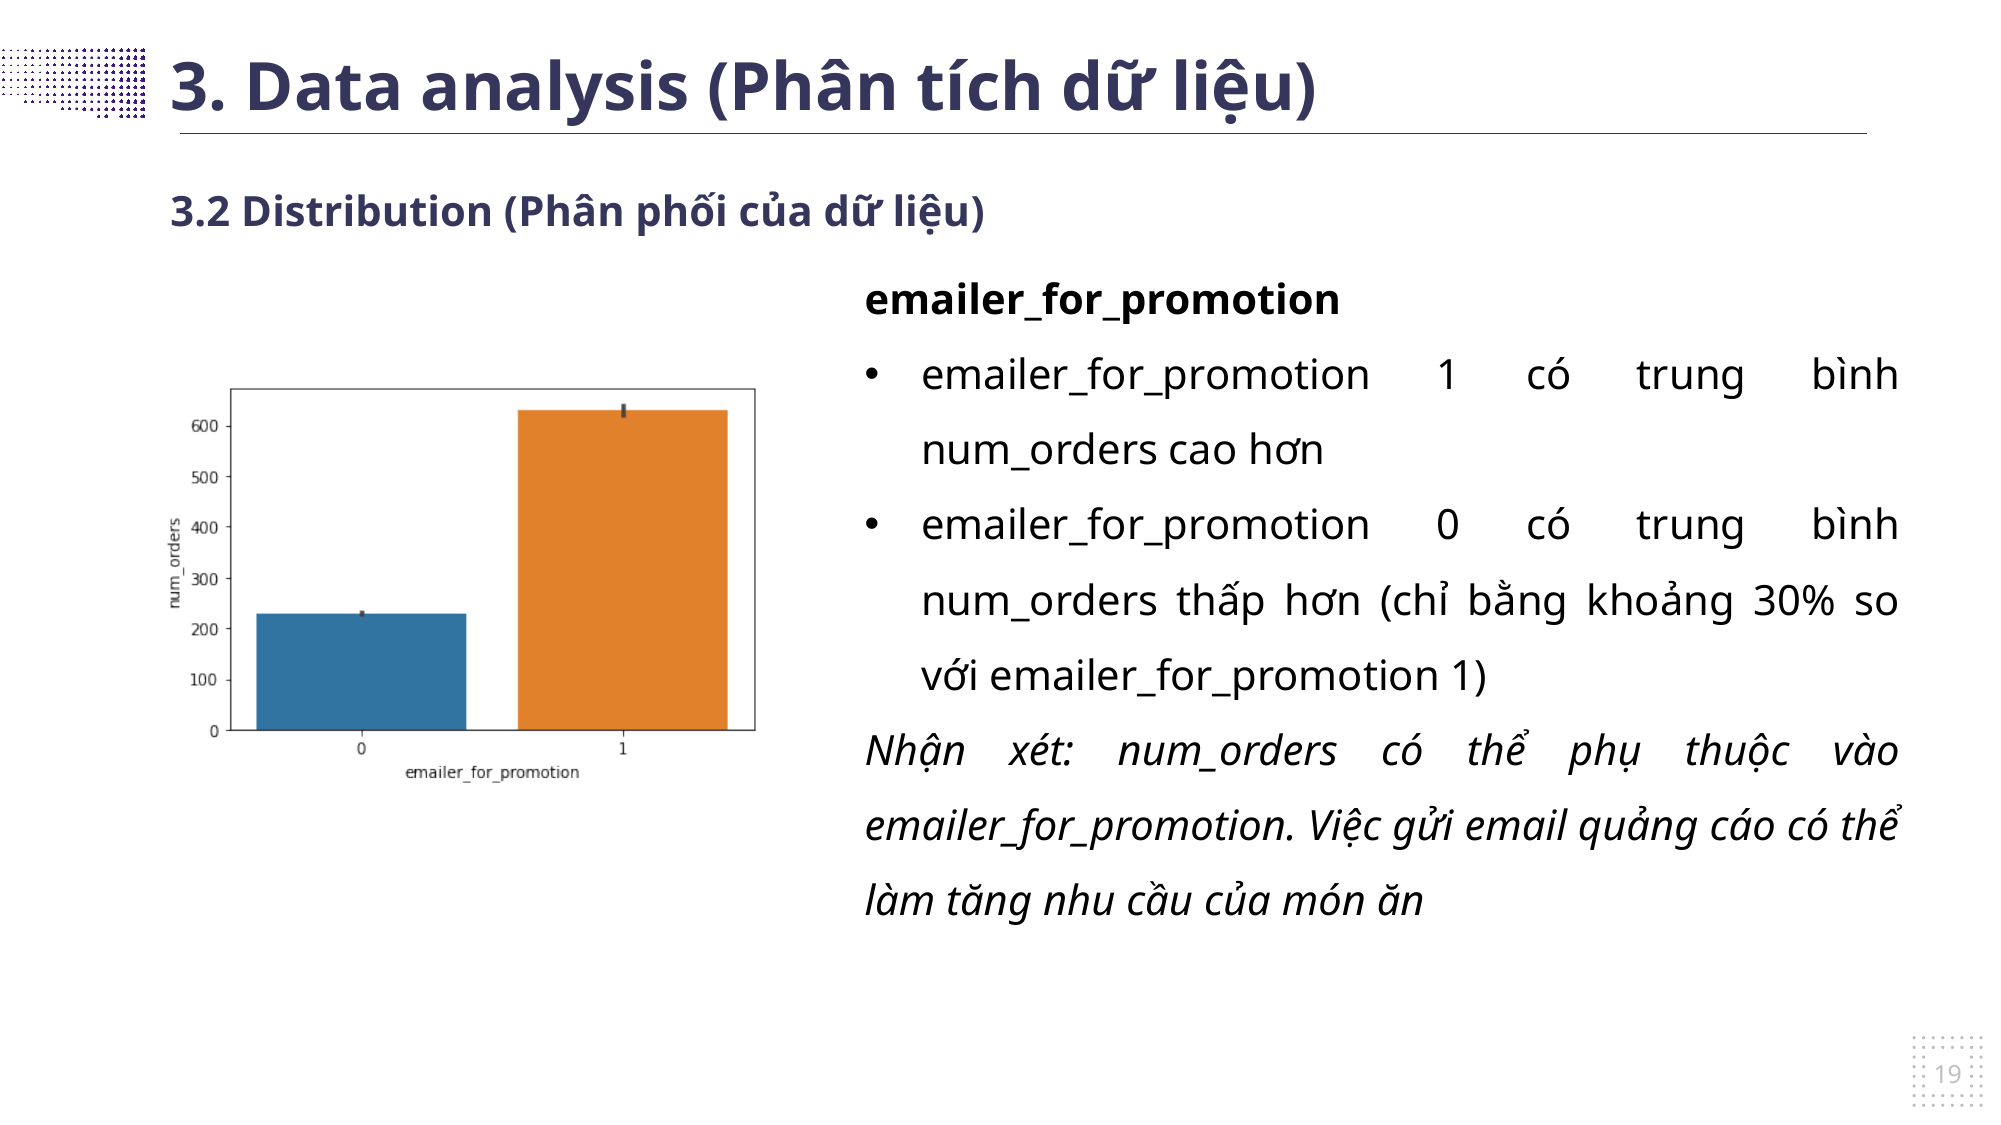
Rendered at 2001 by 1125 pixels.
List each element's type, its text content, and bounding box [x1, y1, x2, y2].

slide_number 19 [1915, 1050, 1980, 1097]
picture [155, 379, 764, 791]
text_box emailer_for_promotion emailer_for_promotion 1 có trung bình num_orders cao hơn emailer_for_promotion 0 có trung bình num_orders thấp hơn (chỉ bằng khoảng 30% so với emailer_for_promotion 1) Nhận xét: num_orders có thể phụ thuộc vào emailer_for_promotion. Việc gửi email quảng cáo có thể làm tăng nhu cầu của món ăn [849, 240, 1915, 931]
list 3. Data analysis (Phân tích dữ liệu) [155, 45, 1872, 152]
text_box 3.2 Distribution (Phân phối của dữ liệu) [155, 152, 1915, 243]
